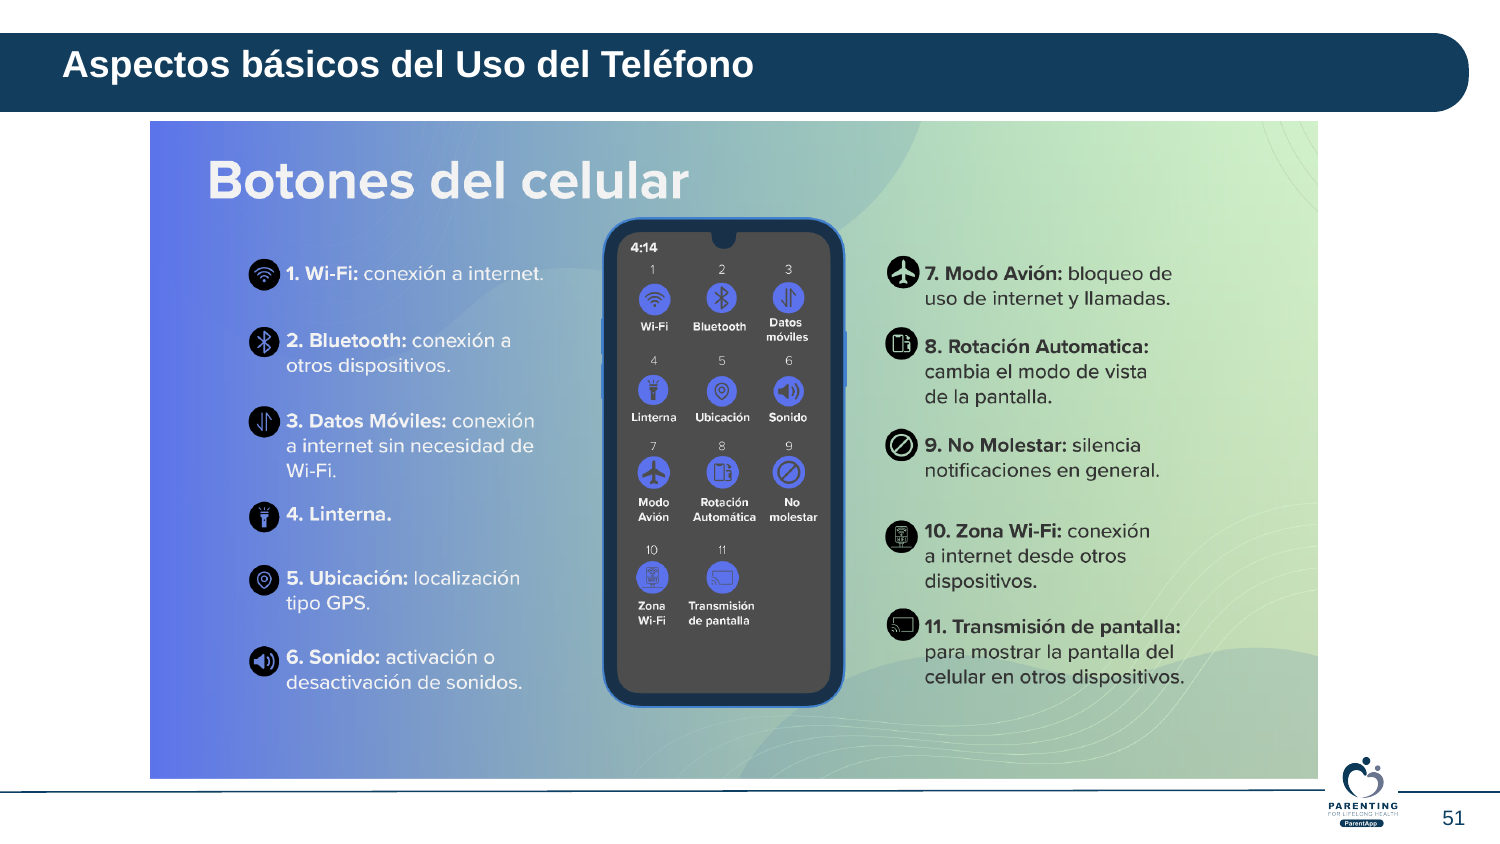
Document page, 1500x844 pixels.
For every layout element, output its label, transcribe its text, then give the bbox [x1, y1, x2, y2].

text_box [0, 33, 1465, 112]
text_box Aspectos básicos del Uso del Teléfono [46, 32, 1500, 93]
picture [150, 121, 1319, 779]
picture [1328, 756, 1398, 828]
